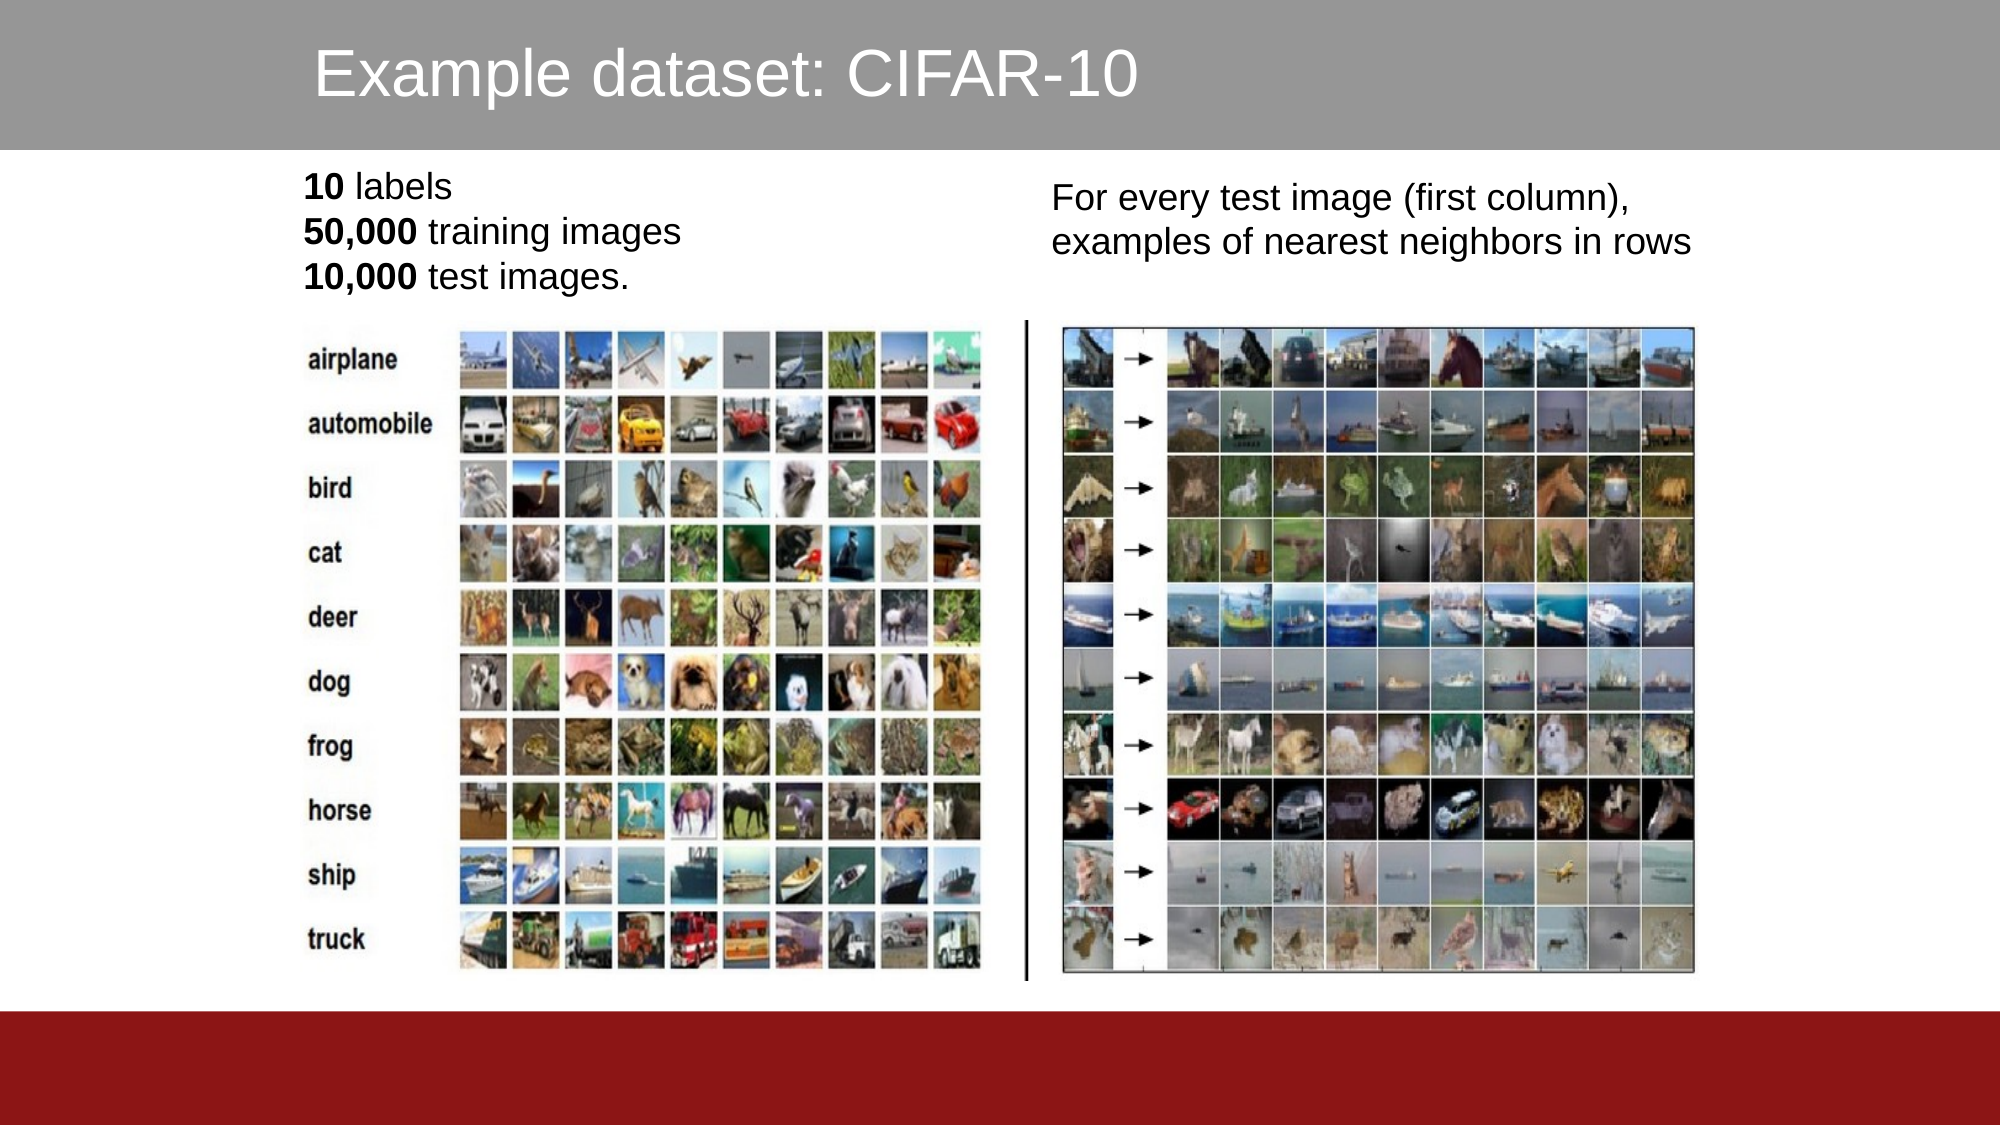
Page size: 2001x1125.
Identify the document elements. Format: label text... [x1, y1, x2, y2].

text_box For every test image (first column), examples of nearest neighbors in rows [1036, 157, 1716, 332]
text_box 10 labels 50,000 training images 10,000 test images. [288, 146, 1688, 312]
picture [300, 320, 1700, 981]
text_box Example dataset: CIFAR-10 [298, 14, 1698, 144]
